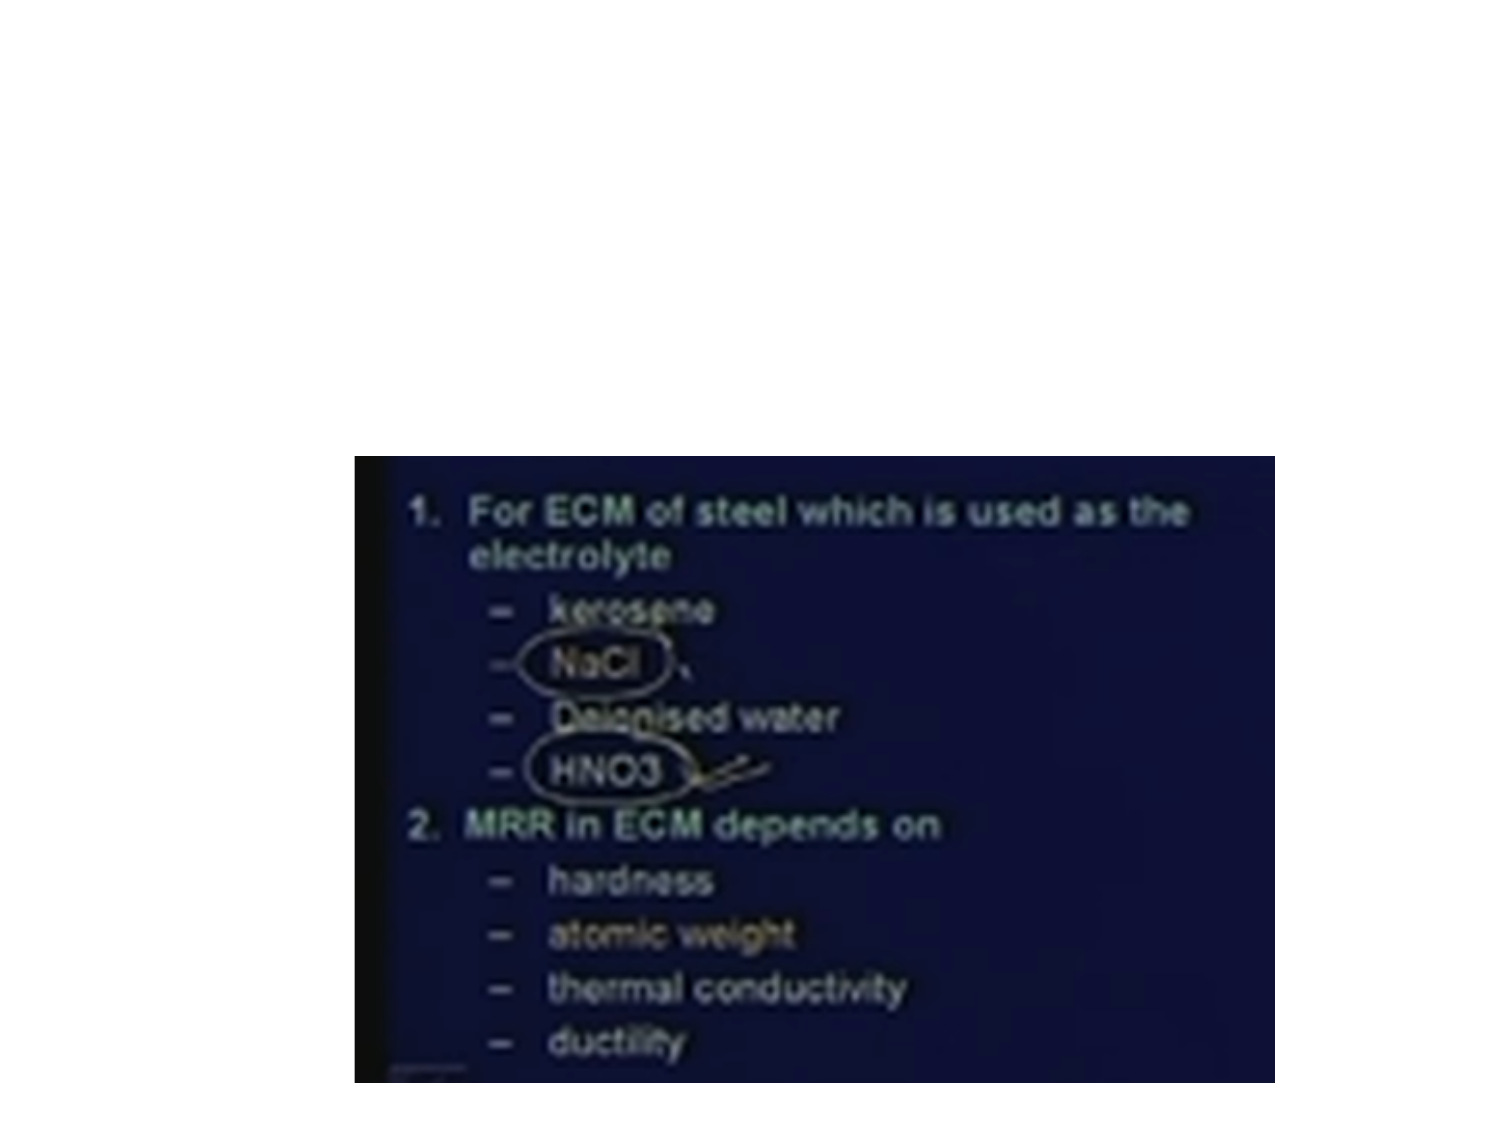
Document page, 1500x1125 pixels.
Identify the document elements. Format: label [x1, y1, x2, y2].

list [354, 456, 1276, 1083]
